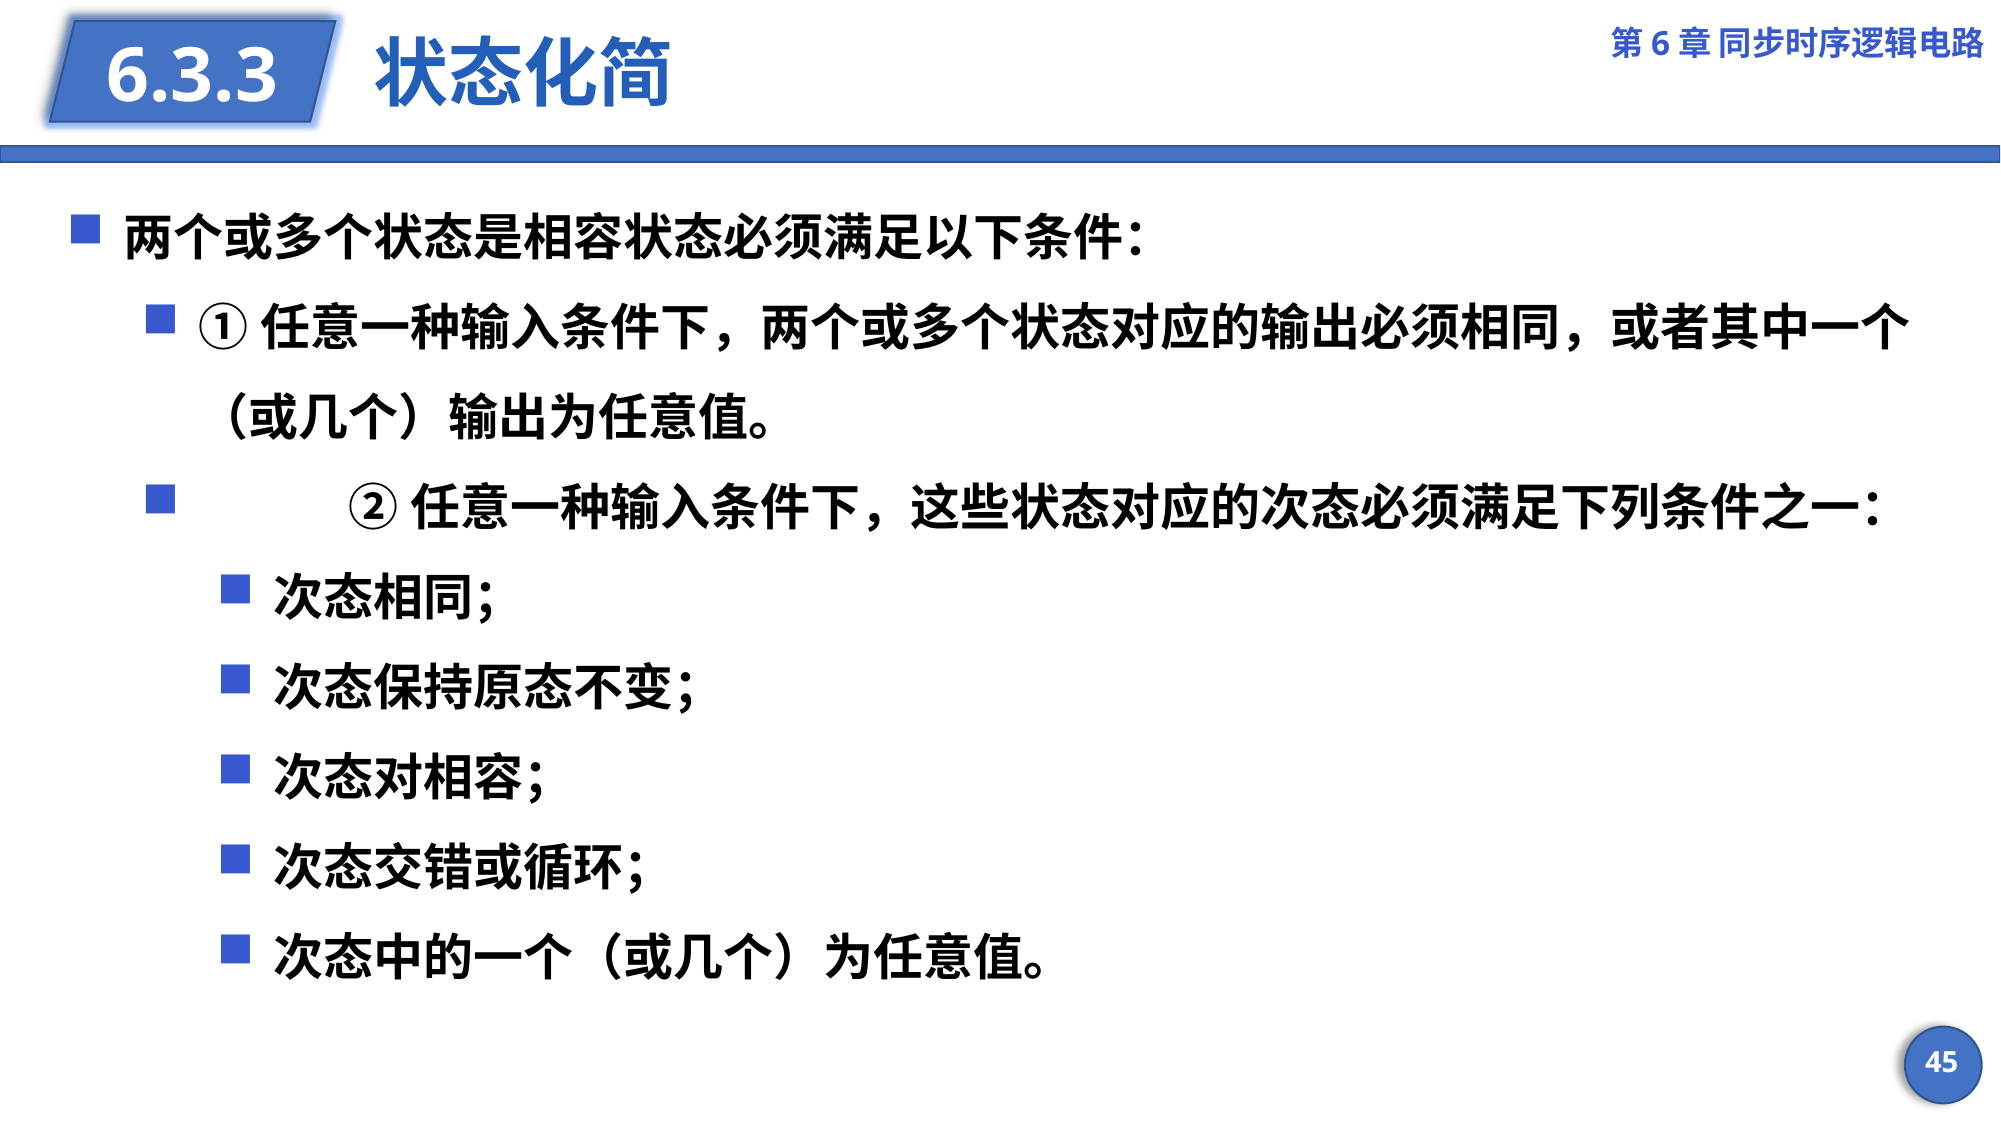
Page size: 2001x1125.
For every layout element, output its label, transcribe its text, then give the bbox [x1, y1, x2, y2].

text_box 6.3.3 [48, 20, 337, 123]
footer 第6章 同步时序逻辑电路 [1581, 0, 2000, 84]
text_box 两个或多个状态是相容状态必须满足以下条件： ①任意一种输入条件下，两个或多个状态对应的输出必须相同，或者其中一个（或几个）输出为任意值。 ②任意一种输入条件下，这些状态对应的次态必须满足下列条件之一： 次态相同； 次态保持原态不变； 次态对相容； 次态交错或循环； 次态中的一个（或几个）为任意值。 [52, 168, 1934, 993]
slide_number 45 [1895, 1033, 1989, 1094]
title 状态化简 [358, 16, 1391, 137]
